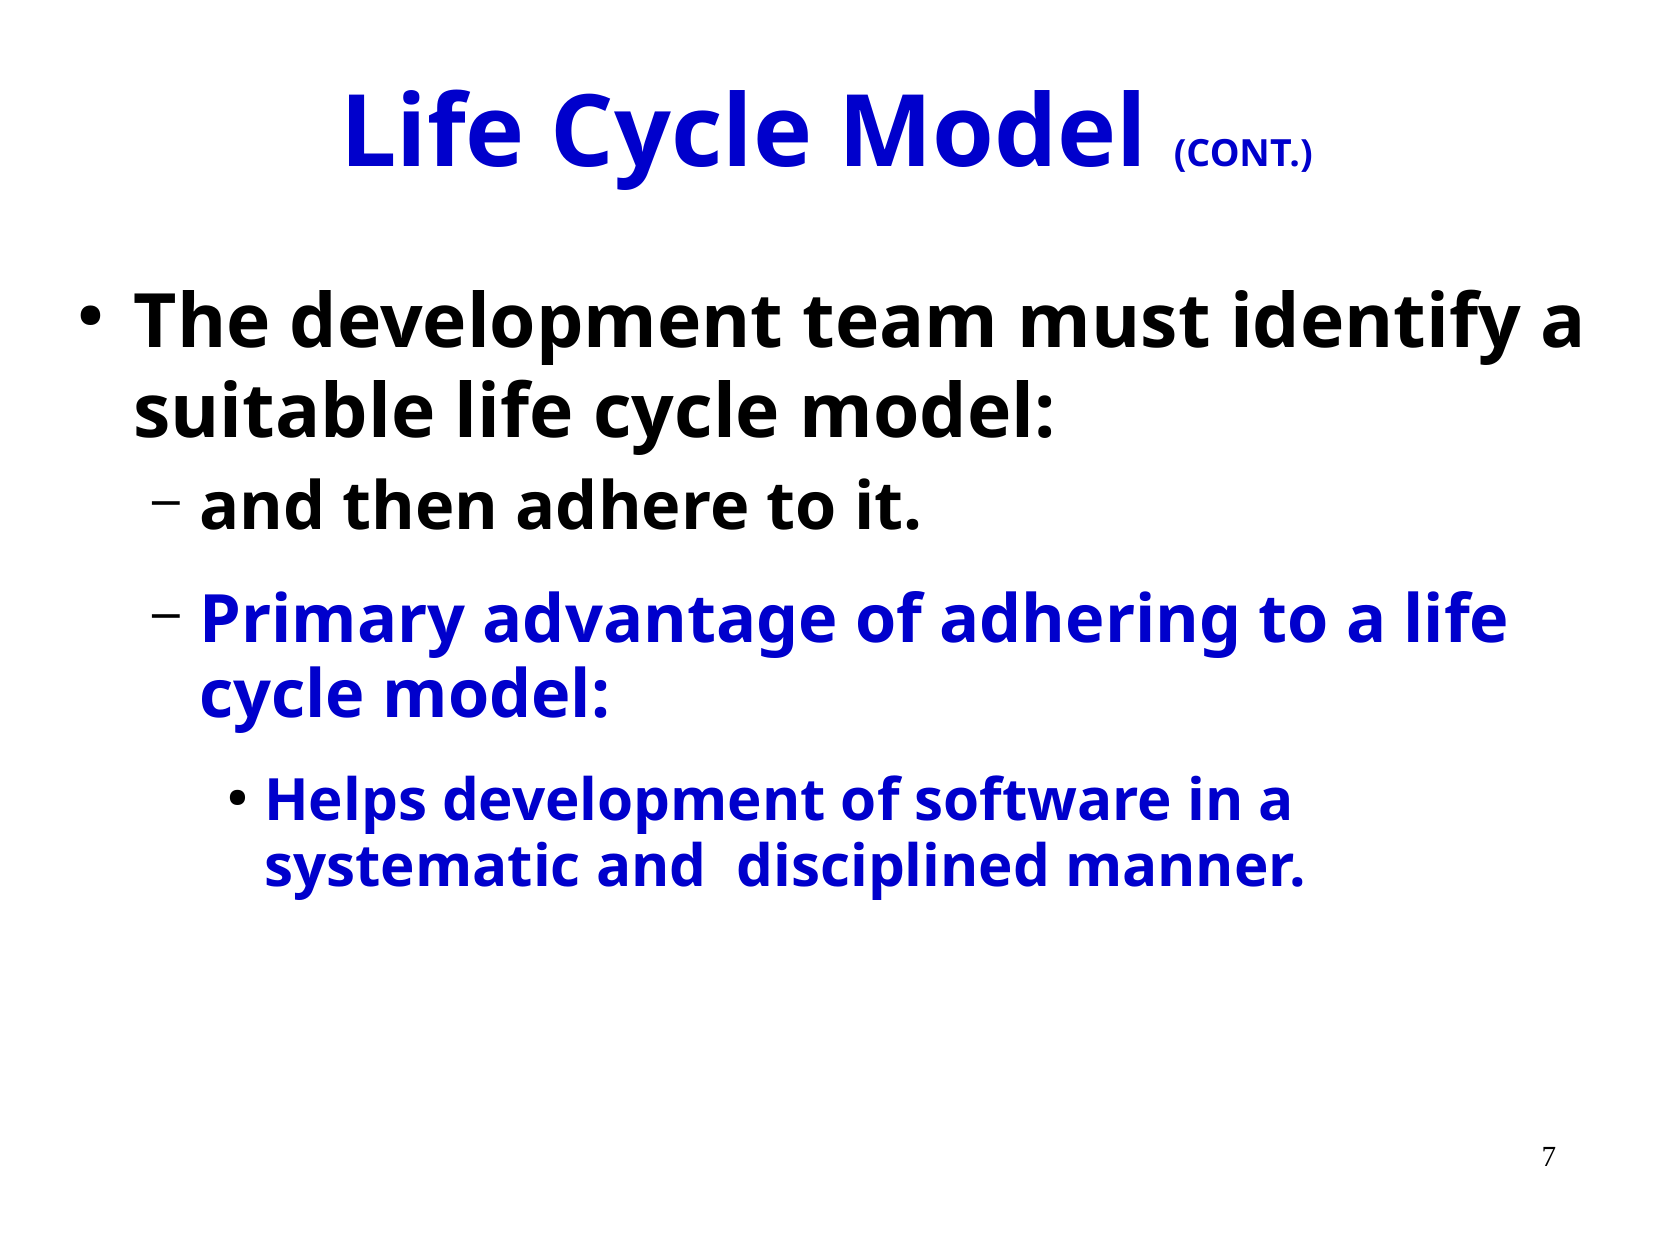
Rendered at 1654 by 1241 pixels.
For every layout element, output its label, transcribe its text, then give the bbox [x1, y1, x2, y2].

title Life Cycle Model (CONT.) [121, 29, 1533, 236]
list The development team must identify a suitable life cycle model: and then adhere to it. Primary advantage of adhering to a life cycle model: Helps development of software in a systematic and disciplined manner. [73, 263, 1595, 1048]
